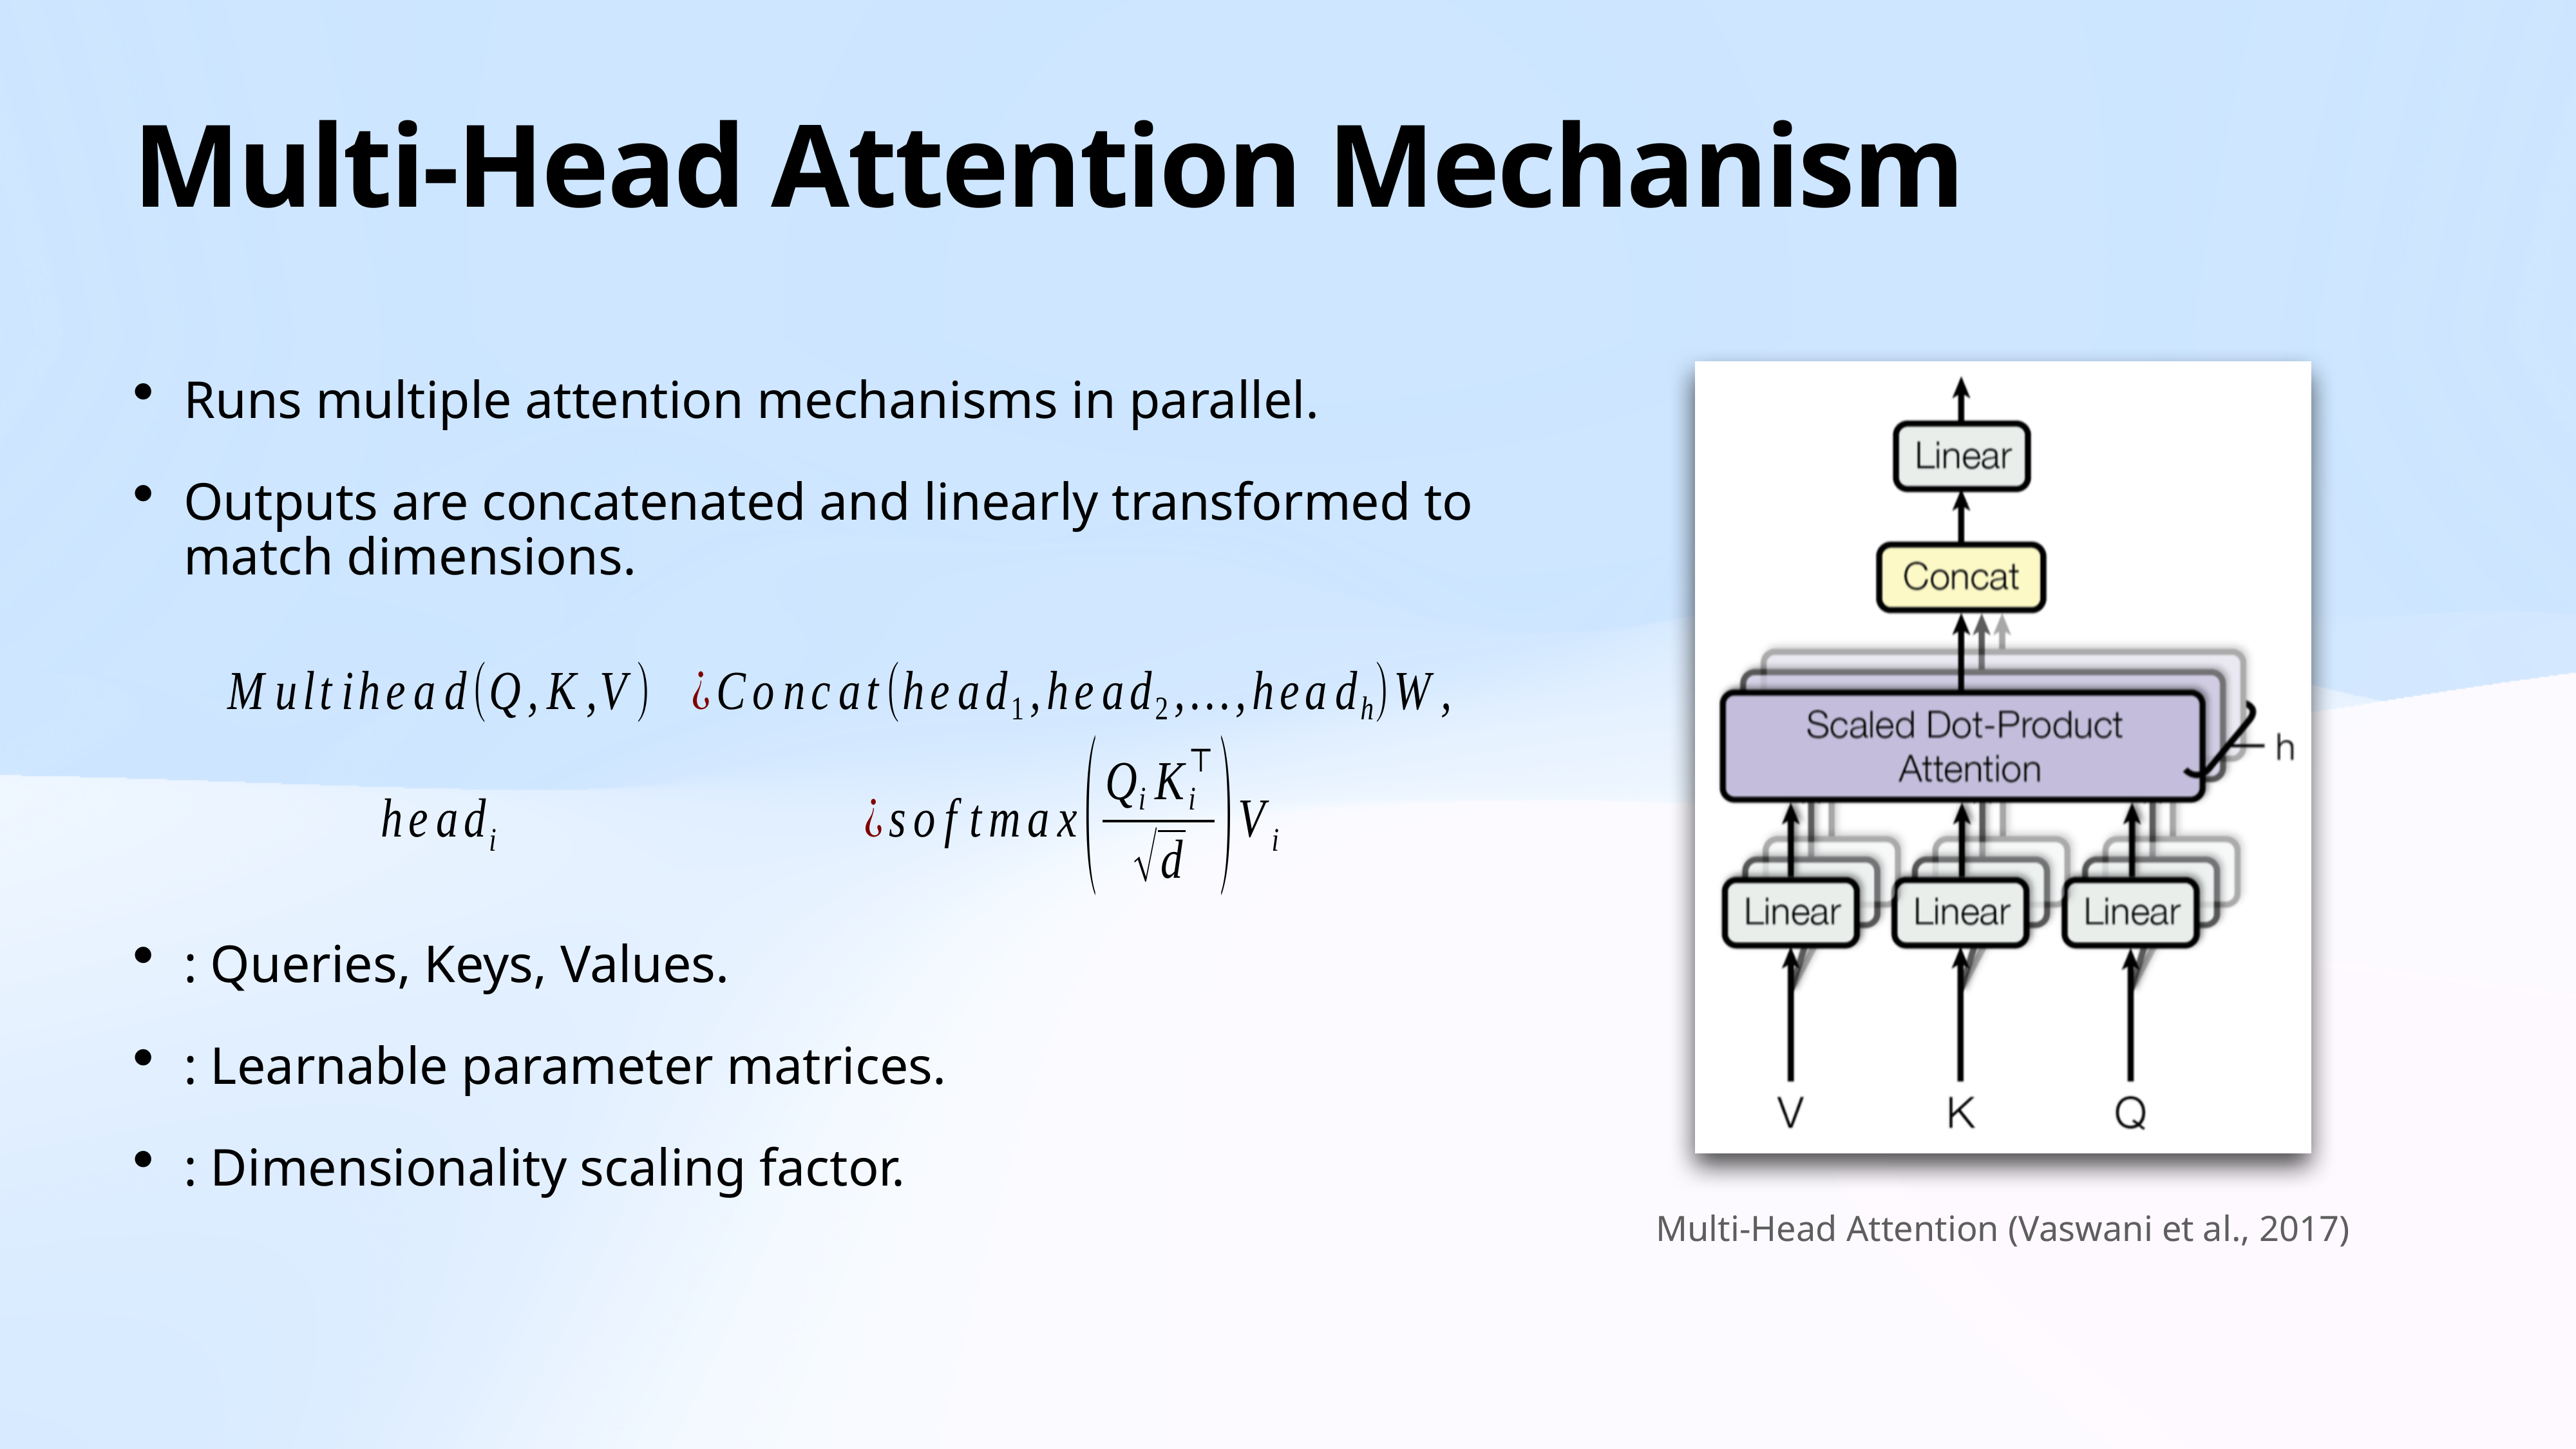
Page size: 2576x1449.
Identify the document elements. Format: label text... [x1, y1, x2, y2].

text_box [225, 658, 1454, 900]
picture [0, 0, 2576, 1449]
list Runs multiple attention mechanisms in parallel. Outputs are concatenated and linearly transformed to match dimensions. : Queries, Keys, Values. : Learnable parameter matrices. : Dimensionality scaling factor. [127, 368, 2449, 1252]
text_box Multi-Head Attention (Vaswani et al., 2017) [1650, 1200, 2356, 1254]
title Multi-Head Attention Mechanism [127, 113, 2449, 266]
